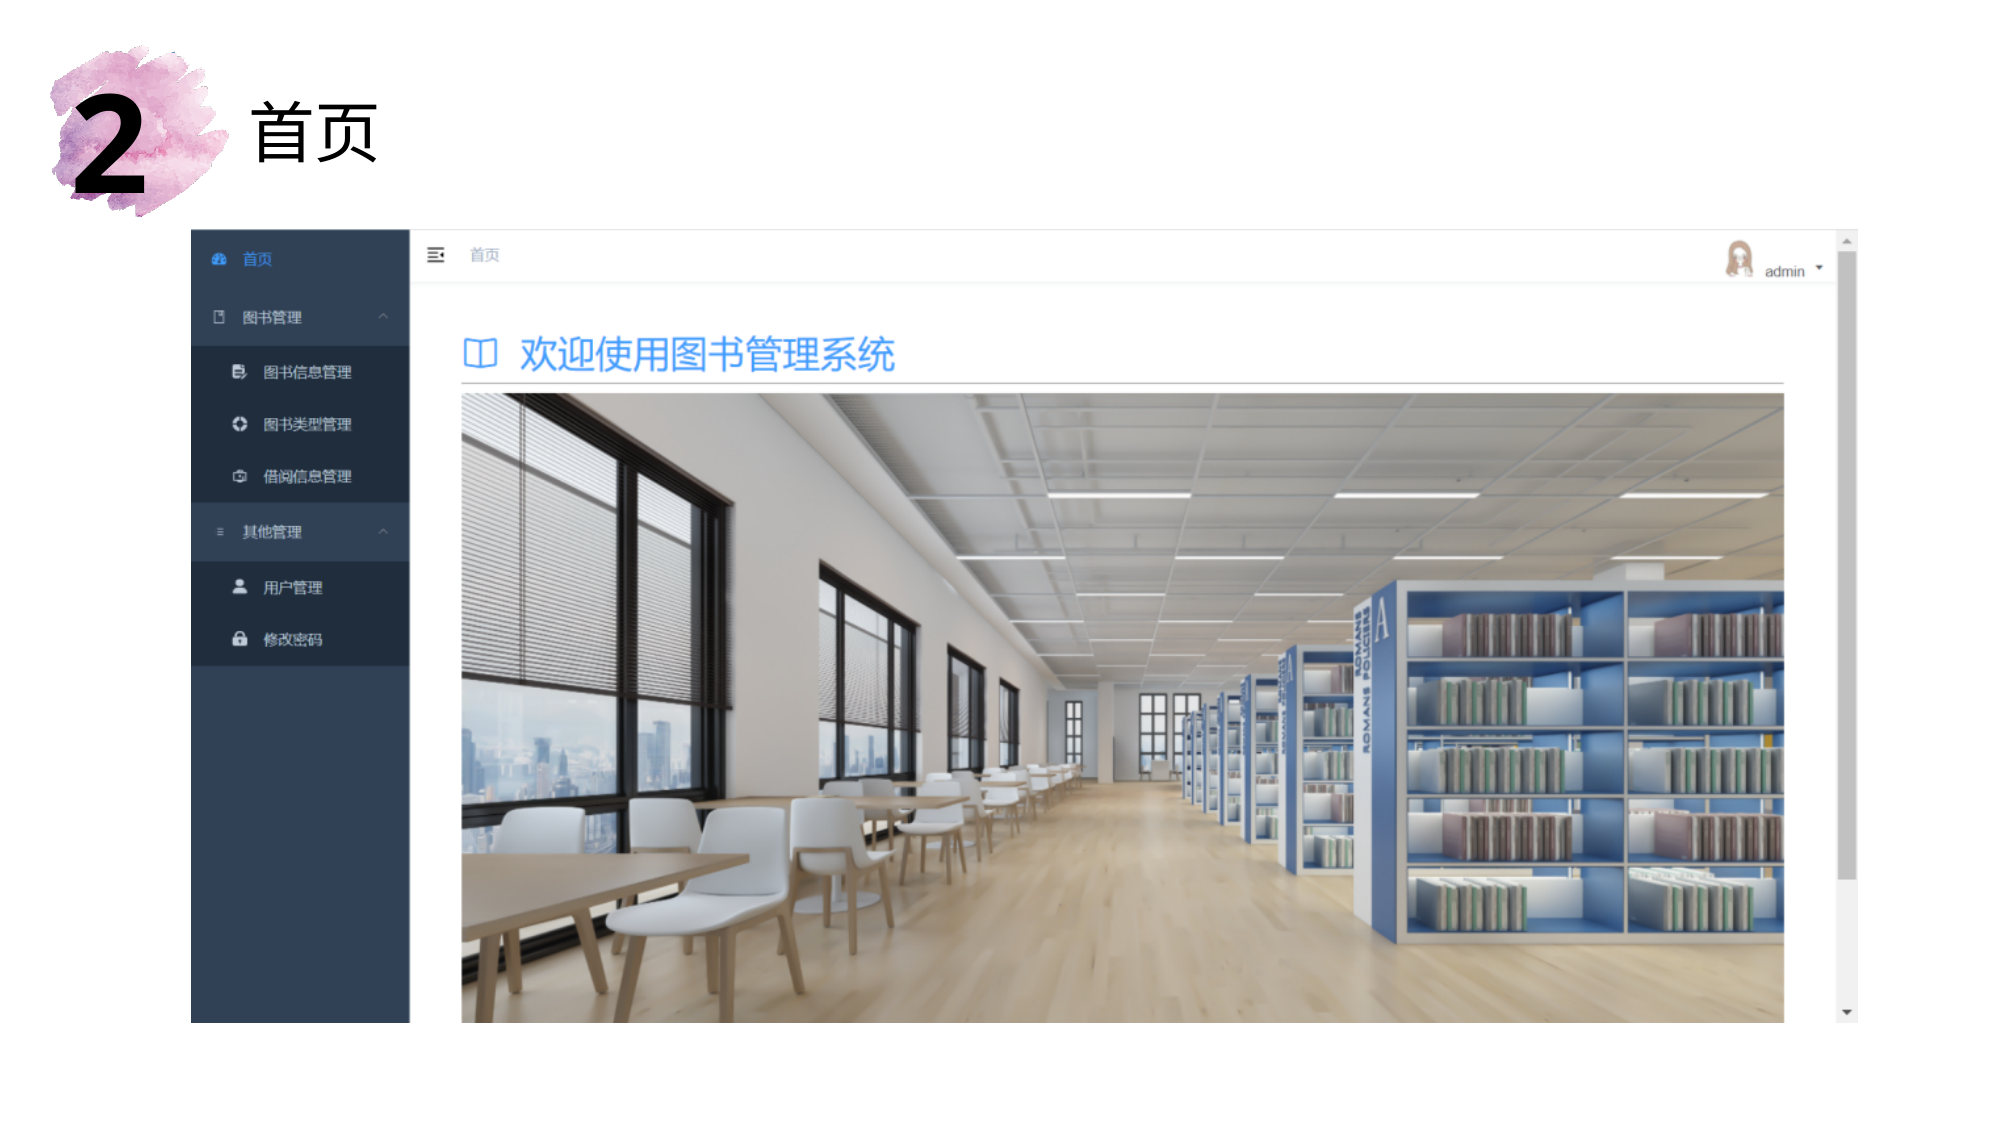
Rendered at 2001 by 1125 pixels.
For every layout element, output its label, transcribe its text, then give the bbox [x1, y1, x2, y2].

picture [191, 229, 1858, 1023]
text_box 首页 [233, 83, 674, 178]
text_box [50, 45, 229, 230]
